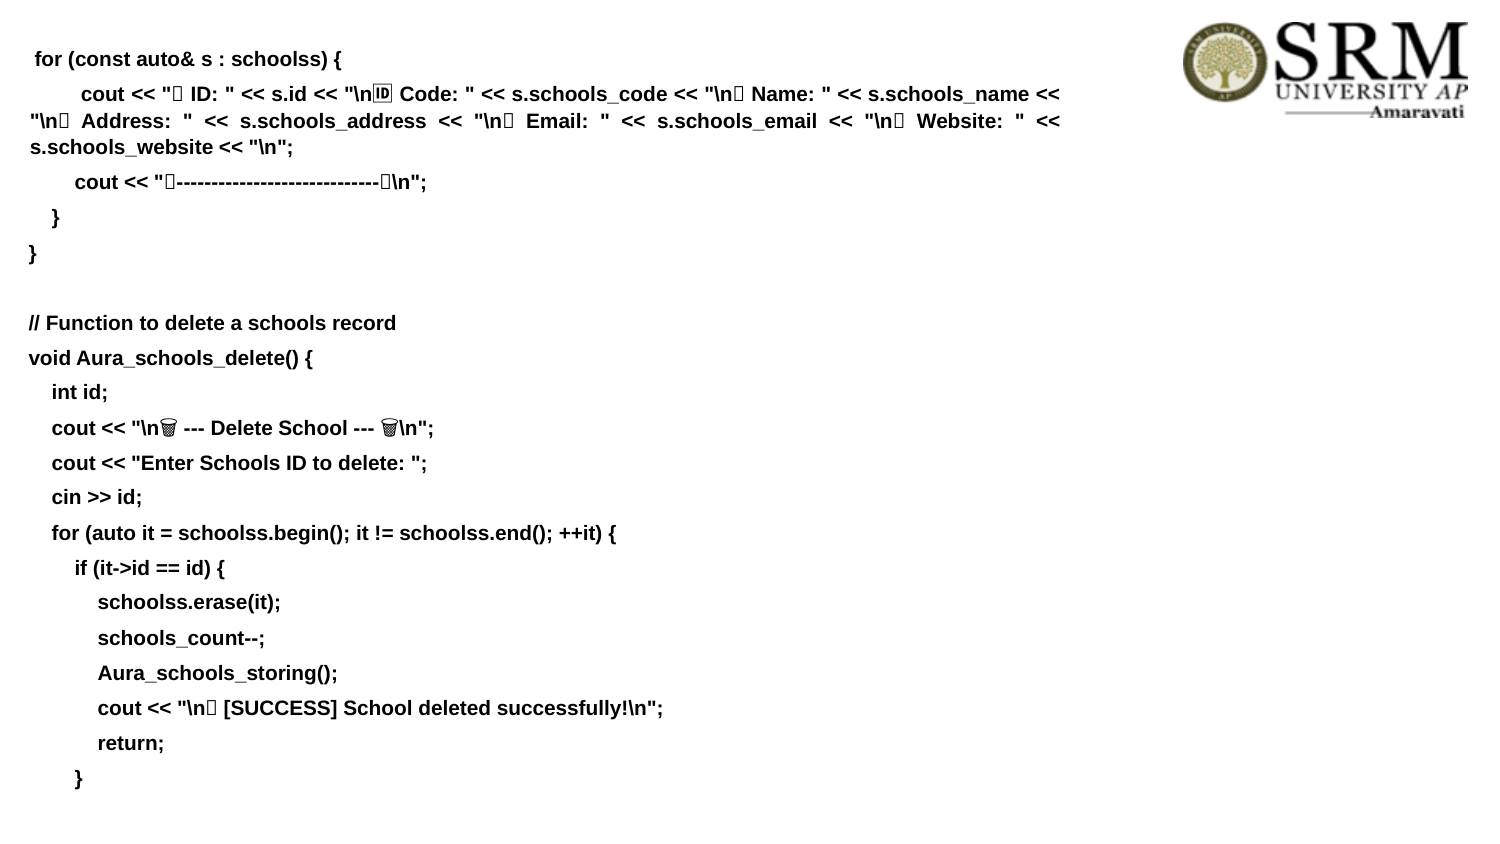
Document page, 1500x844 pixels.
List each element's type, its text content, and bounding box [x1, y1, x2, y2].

text_box for (const auto& s : schoolss) { cout << "📌 ID: " << s.id << "\n🆔 Code: " << s.schools_code << "\n🏫 Name: " << s.schools_name << "\n📍 Address: " << s.schools_address << "\n📧 Email: " << s.schools_email << "\n🌐 Website: " << s.schools_website << "\n"; cout << "🔹-----------------------------🔹\n"; } } // Function to delete a schools record void Aura_schools_delete() { int id; cout << "\n🗑 --- Delete School --- 🗑\n"; cout << "Enter Schools ID to delete: "; cin >> id; for (auto it = schoolss.begin(); it != schoolss.end(); ++it) { if (it->id == id) { schoolss.erase(it); schools_count--; Aura_schools_storing(); cout << "\n✅ [SUCCESS] School deleted successfully!\n"; return; } [13, 35, 1461, 797]
picture [1183, 22, 1468, 118]
